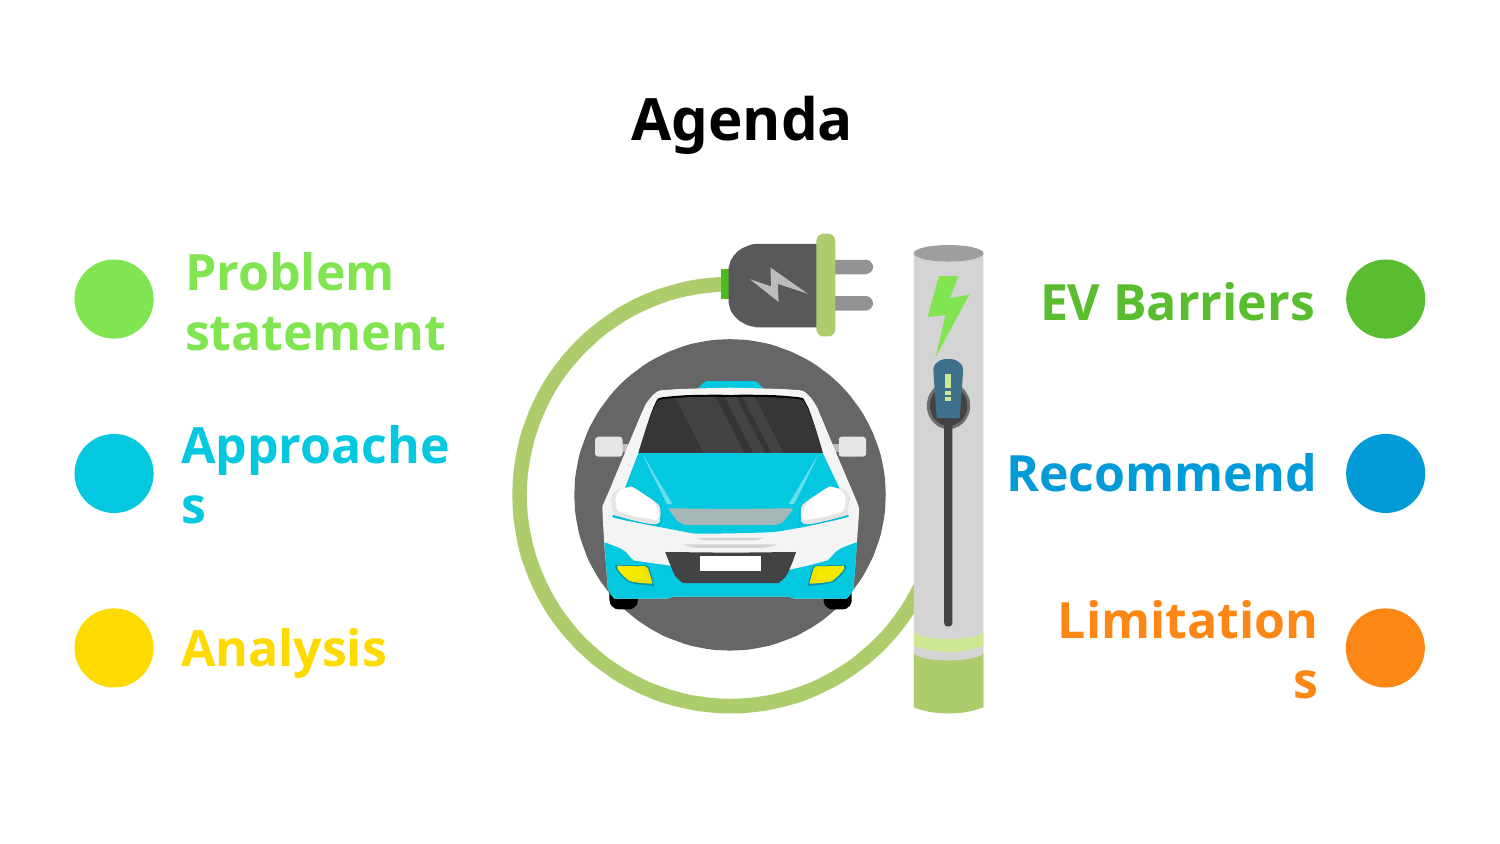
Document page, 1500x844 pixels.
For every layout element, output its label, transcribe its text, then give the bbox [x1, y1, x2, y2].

text_box Recommend [988, 436, 1346, 508]
text_box Problem statement [169, 264, 507, 336]
text_box [1345, 608, 1425, 688]
text_box Limitations [1024, 612, 1334, 684]
text_box [74, 433, 154, 514]
text_box [1346, 433, 1426, 514]
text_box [512, 233, 984, 714]
text_box [1346, 259, 1426, 339]
text_box Approaches [166, 438, 476, 509]
title Agenda [75, 67, 1425, 174]
text_box [74, 259, 154, 339]
text_box Analysis [166, 611, 476, 682]
text_box EV Barriers [1020, 264, 1330, 336]
text_box [74, 608, 154, 688]
